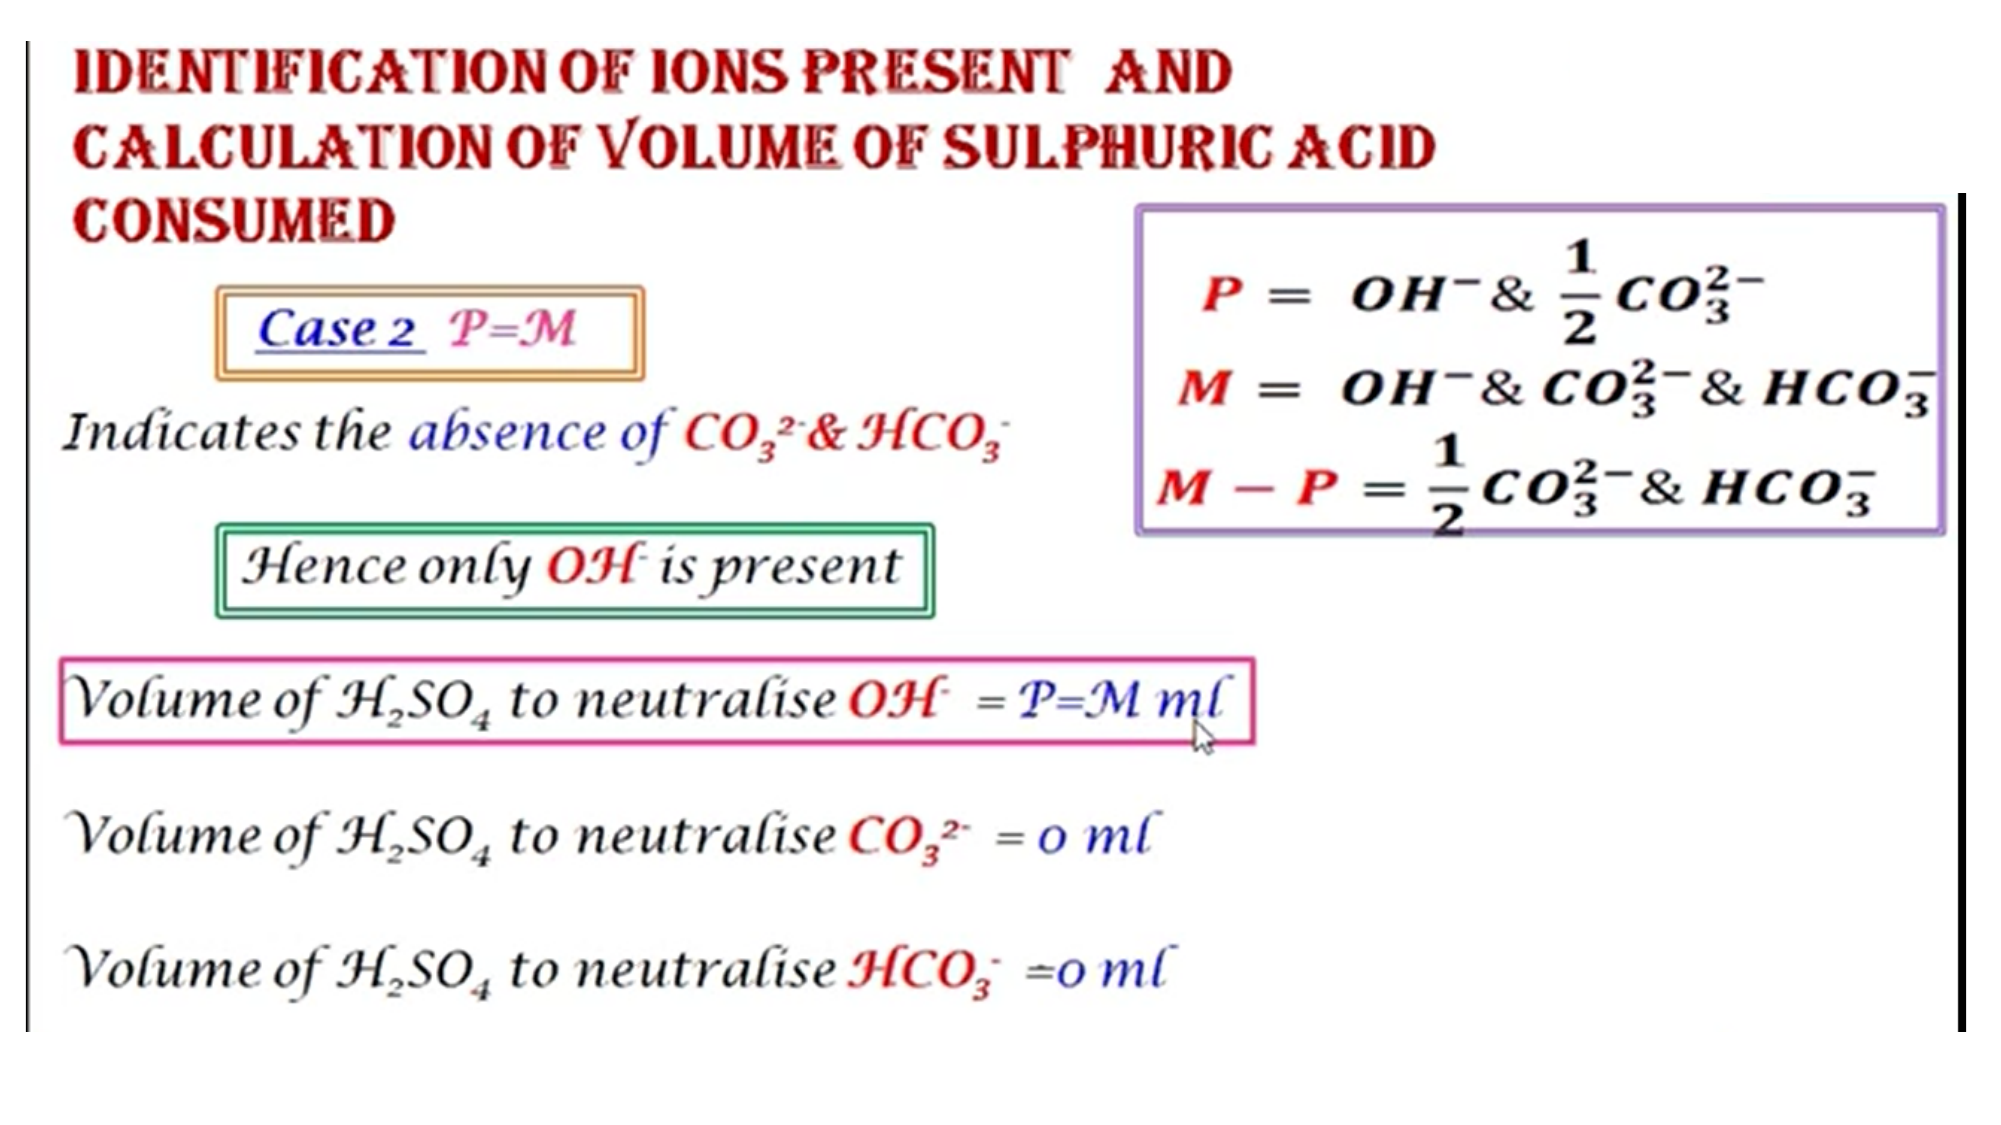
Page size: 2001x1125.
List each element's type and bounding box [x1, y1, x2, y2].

text_box [25, 27, 1990, 1032]
